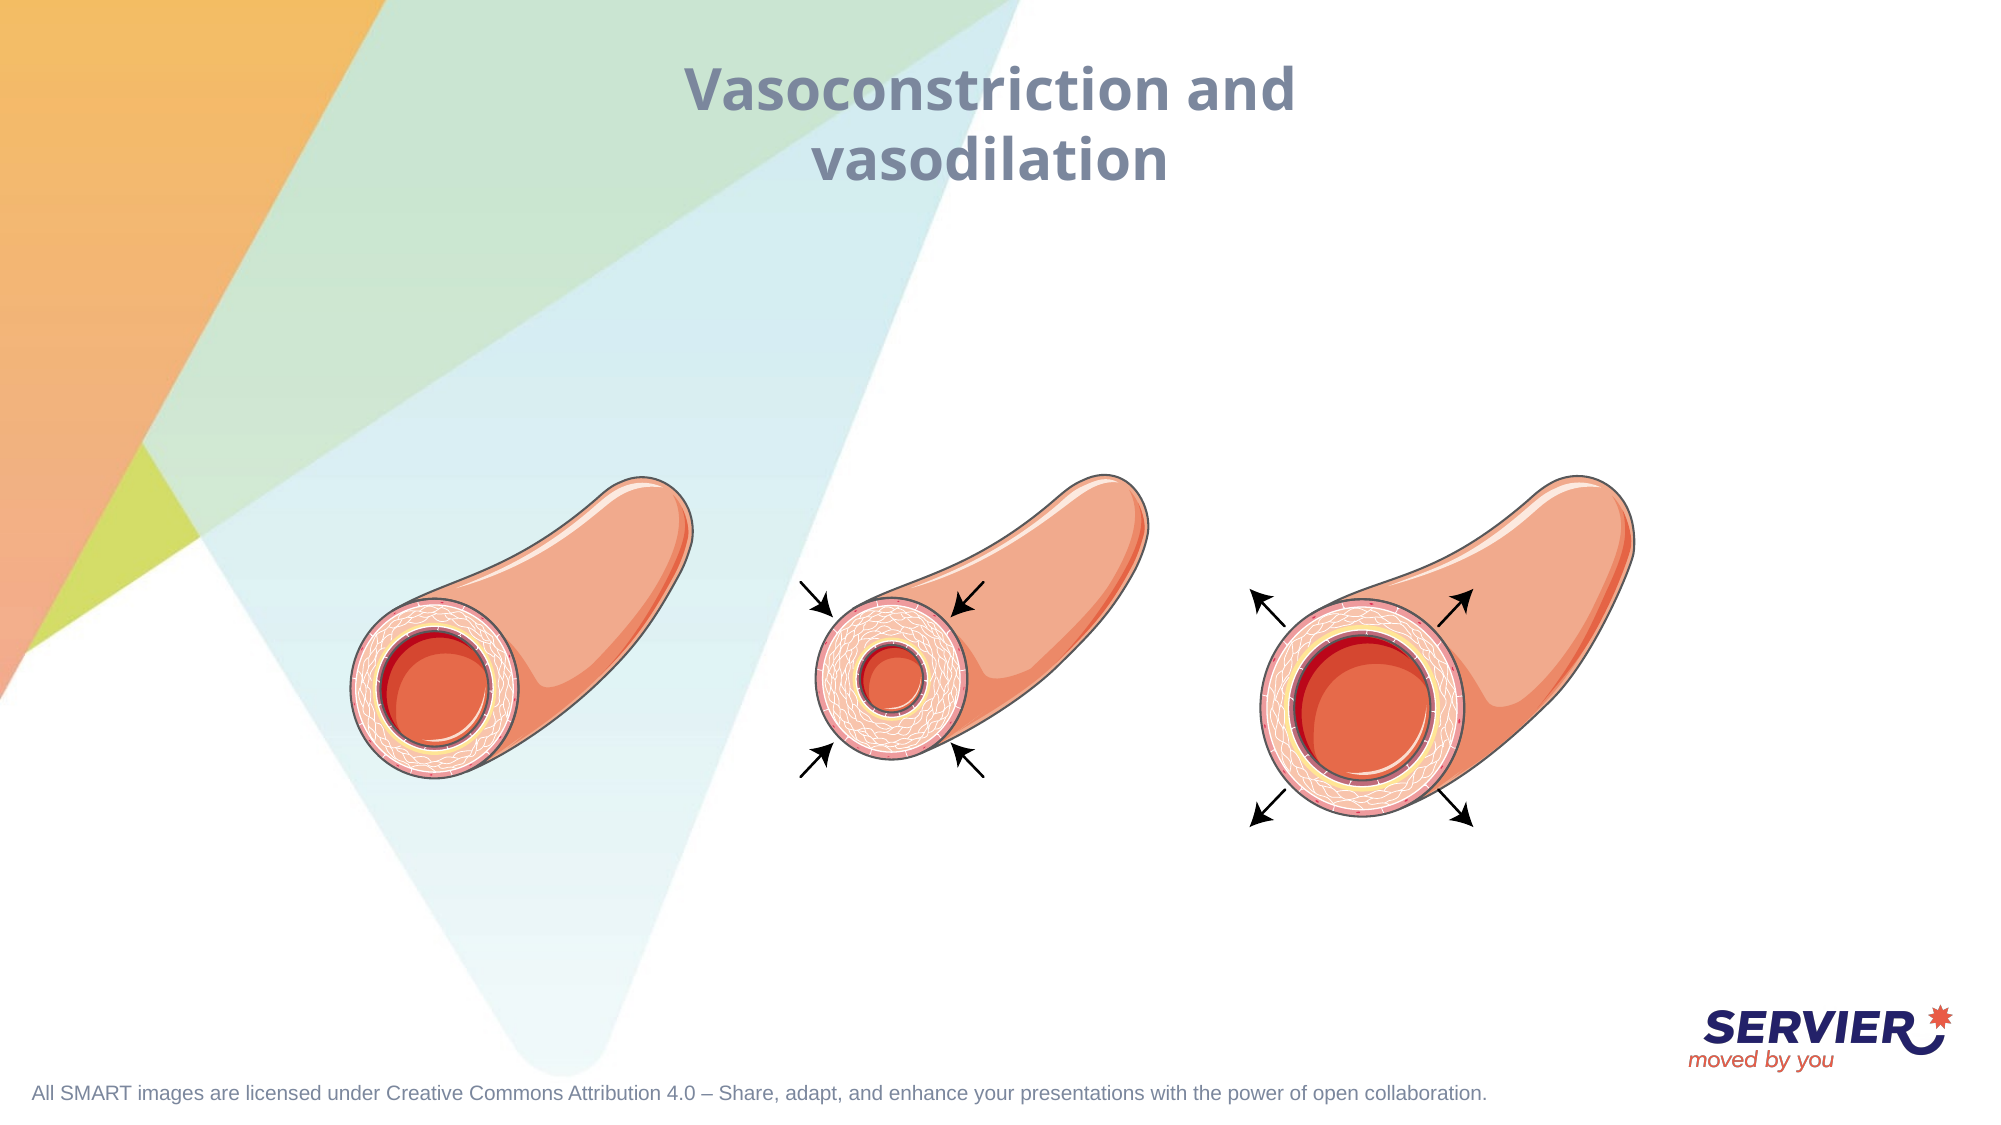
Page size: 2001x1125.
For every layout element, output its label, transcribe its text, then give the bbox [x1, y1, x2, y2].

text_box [350, 469, 694, 779]
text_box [800, 467, 1150, 778]
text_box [1249, 467, 1636, 828]
picture [0, 0, 2001, 1125]
title Vasoconstriction and vasodilation [55, 12, 1927, 232]
